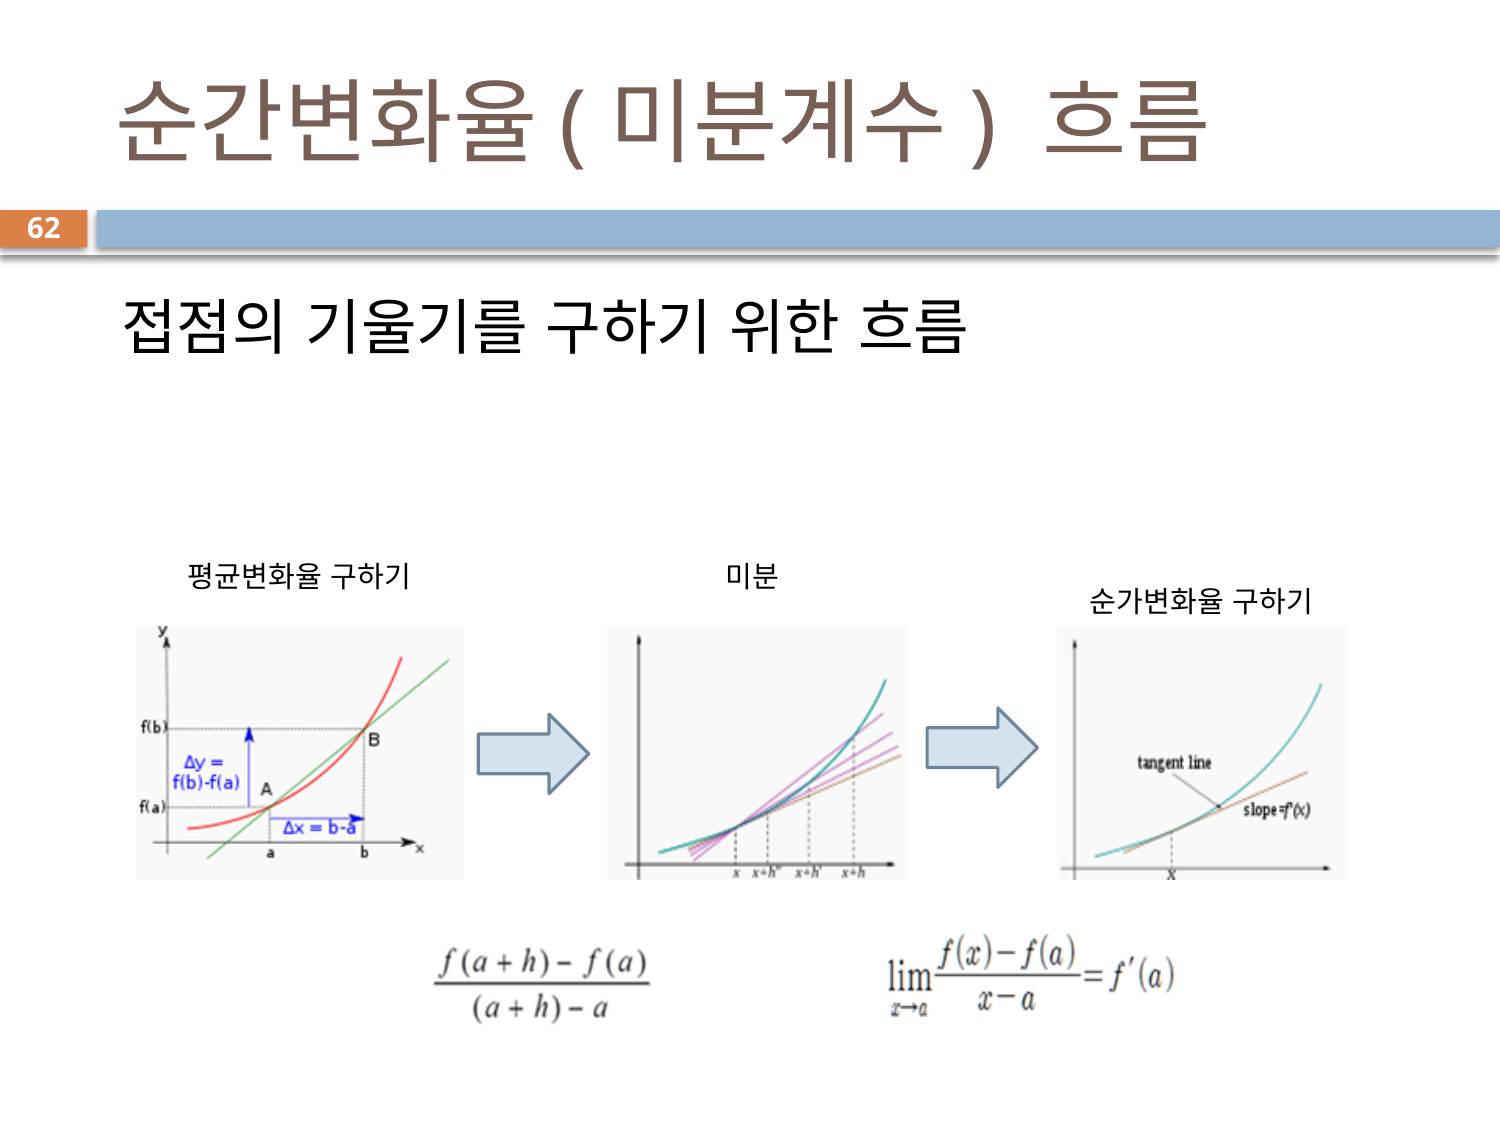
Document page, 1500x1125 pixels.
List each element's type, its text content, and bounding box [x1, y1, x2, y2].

text_box 순가변화율 구하기 [1037, 575, 1366, 626]
text_box [925, 706, 1039, 789]
text_box 평균변화율 구하기 [135, 550, 464, 601]
text_box 미분 [588, 550, 917, 601]
slide_number 62 [0, 208, 88, 249]
picture [135, 626, 465, 881]
title 순간변화율(미분계수) 흐름 [100, 37, 1438, 200]
picture [880, 914, 1195, 1036]
text_box [476, 712, 590, 796]
picture [1056, 626, 1347, 881]
picture [607, 626, 908, 881]
picture [430, 925, 668, 1044]
list 접점의 기울기를 구하기 위한 흐름 [75, 267, 1425, 516]
